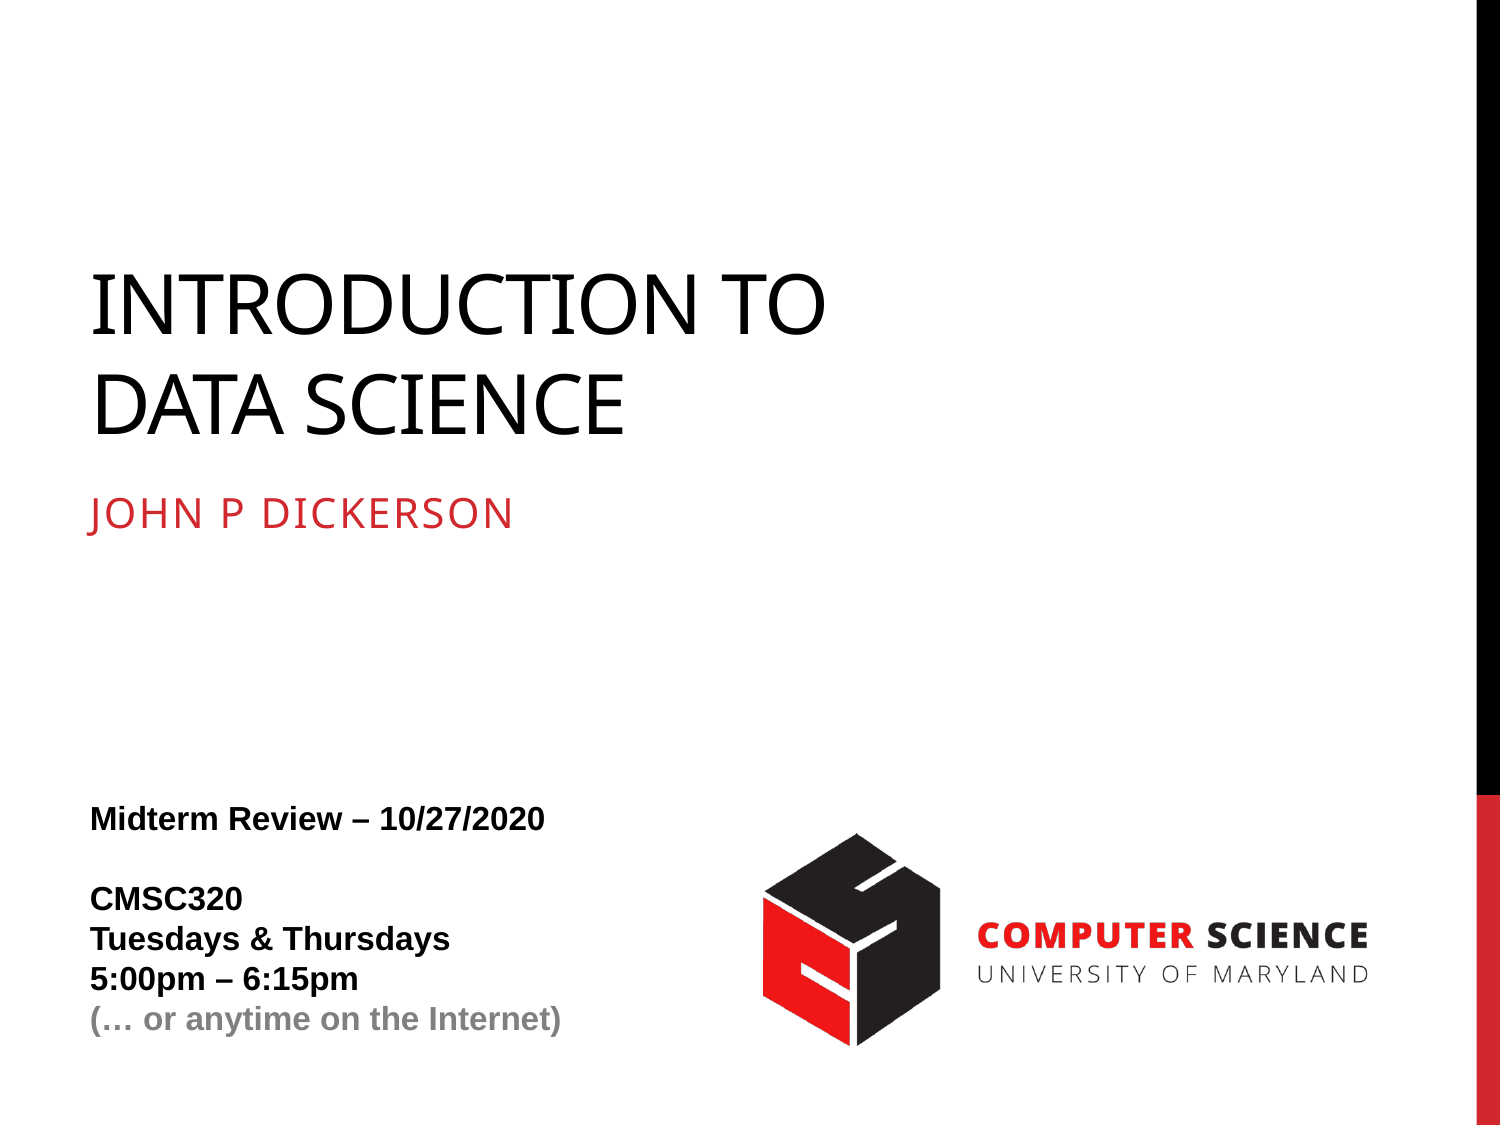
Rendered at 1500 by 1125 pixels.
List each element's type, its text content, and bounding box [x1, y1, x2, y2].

picture [763, 832, 1375, 1047]
subtitle John P Dickerson [75, 479, 1200, 630]
title Introduction to Data Science [75, 40, 1350, 662]
text_box Midterm Review – 10/27/2020 CMSC320 Tuesdays & Thursdays 5:00pm – 6:15pm (… or anytime on the Internet) [74, 789, 613, 1045]
